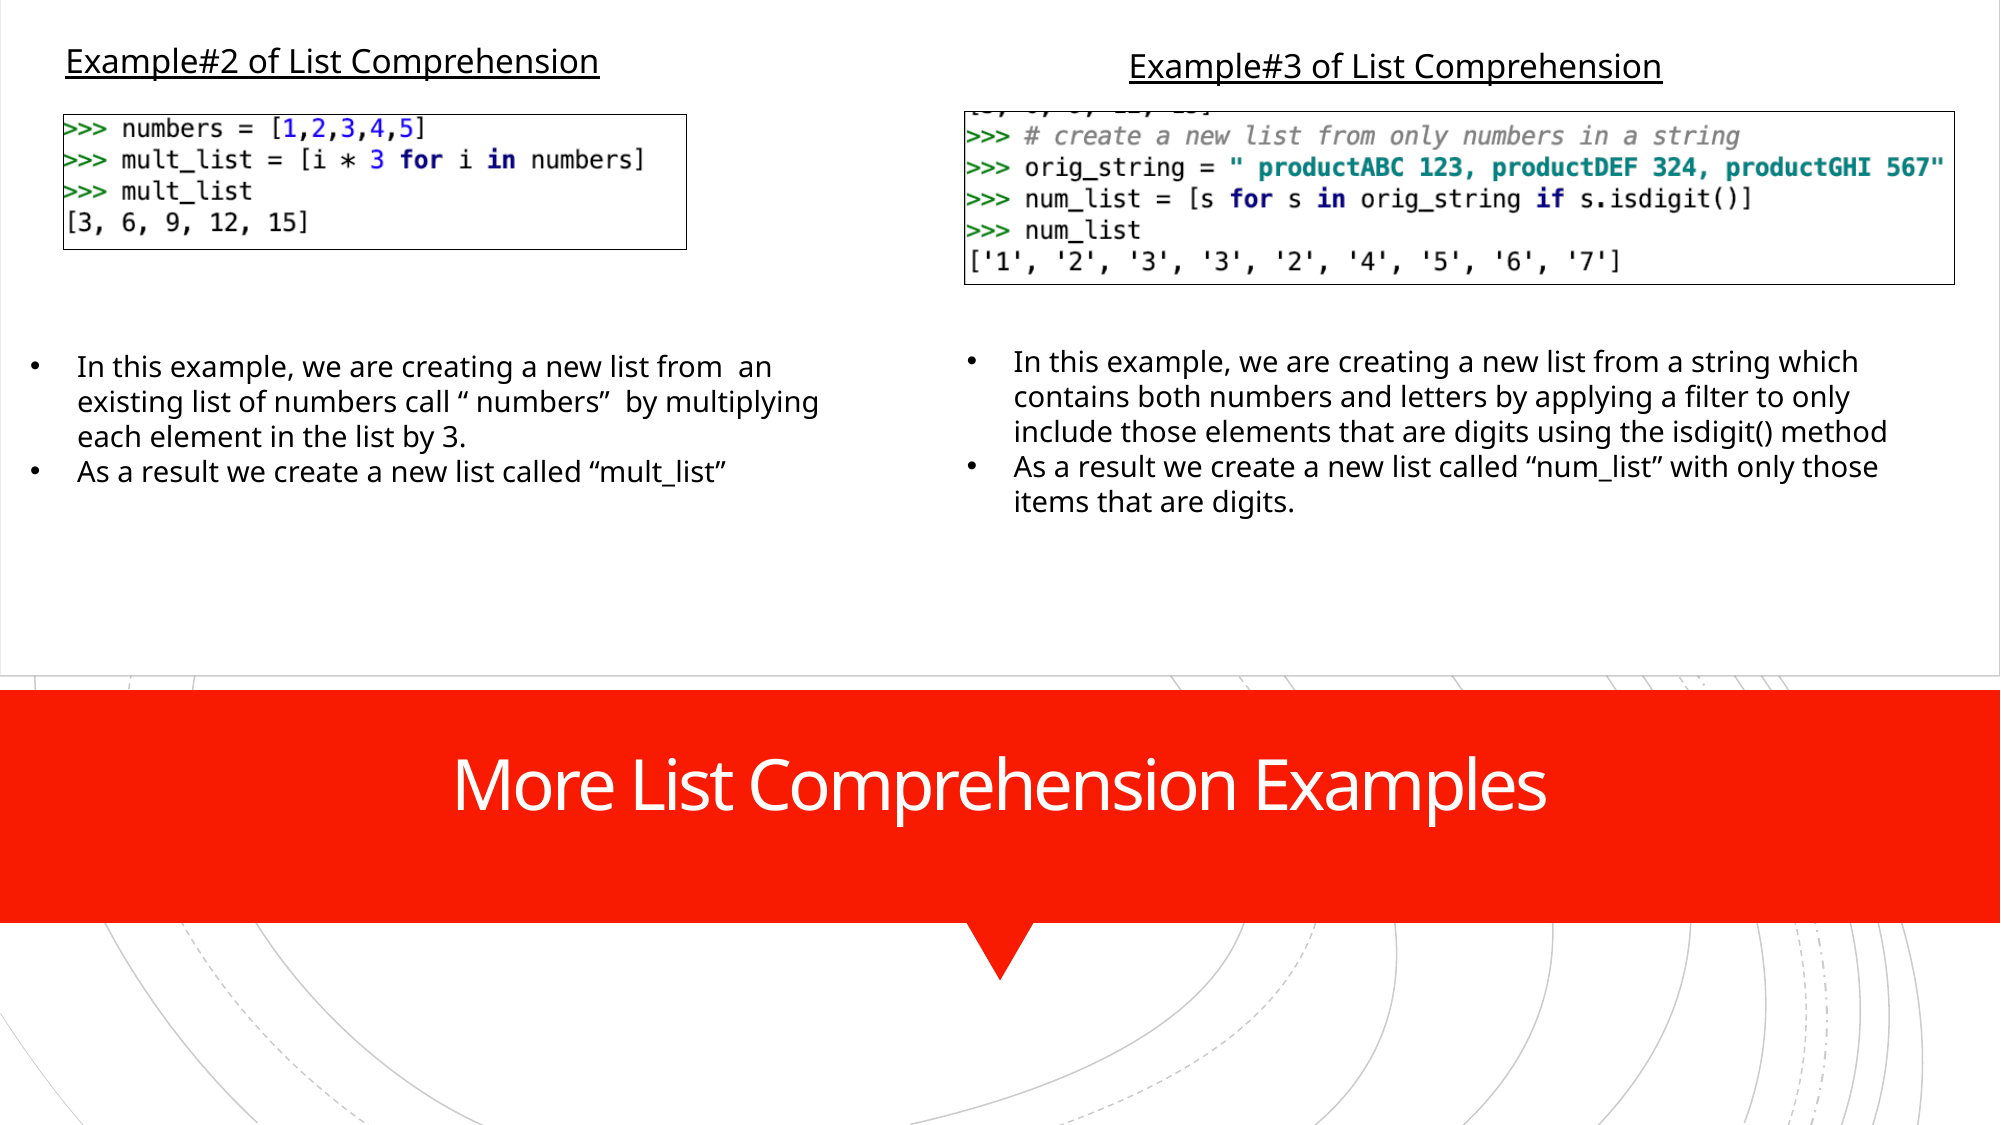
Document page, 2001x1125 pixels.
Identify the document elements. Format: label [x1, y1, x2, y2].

picture [964, 111, 1955, 285]
picture [63, 114, 688, 251]
text_box [0, 689, 2000, 981]
text_box [0, 981, 2000, 1125]
text_box [0, 0, 2000, 689]
